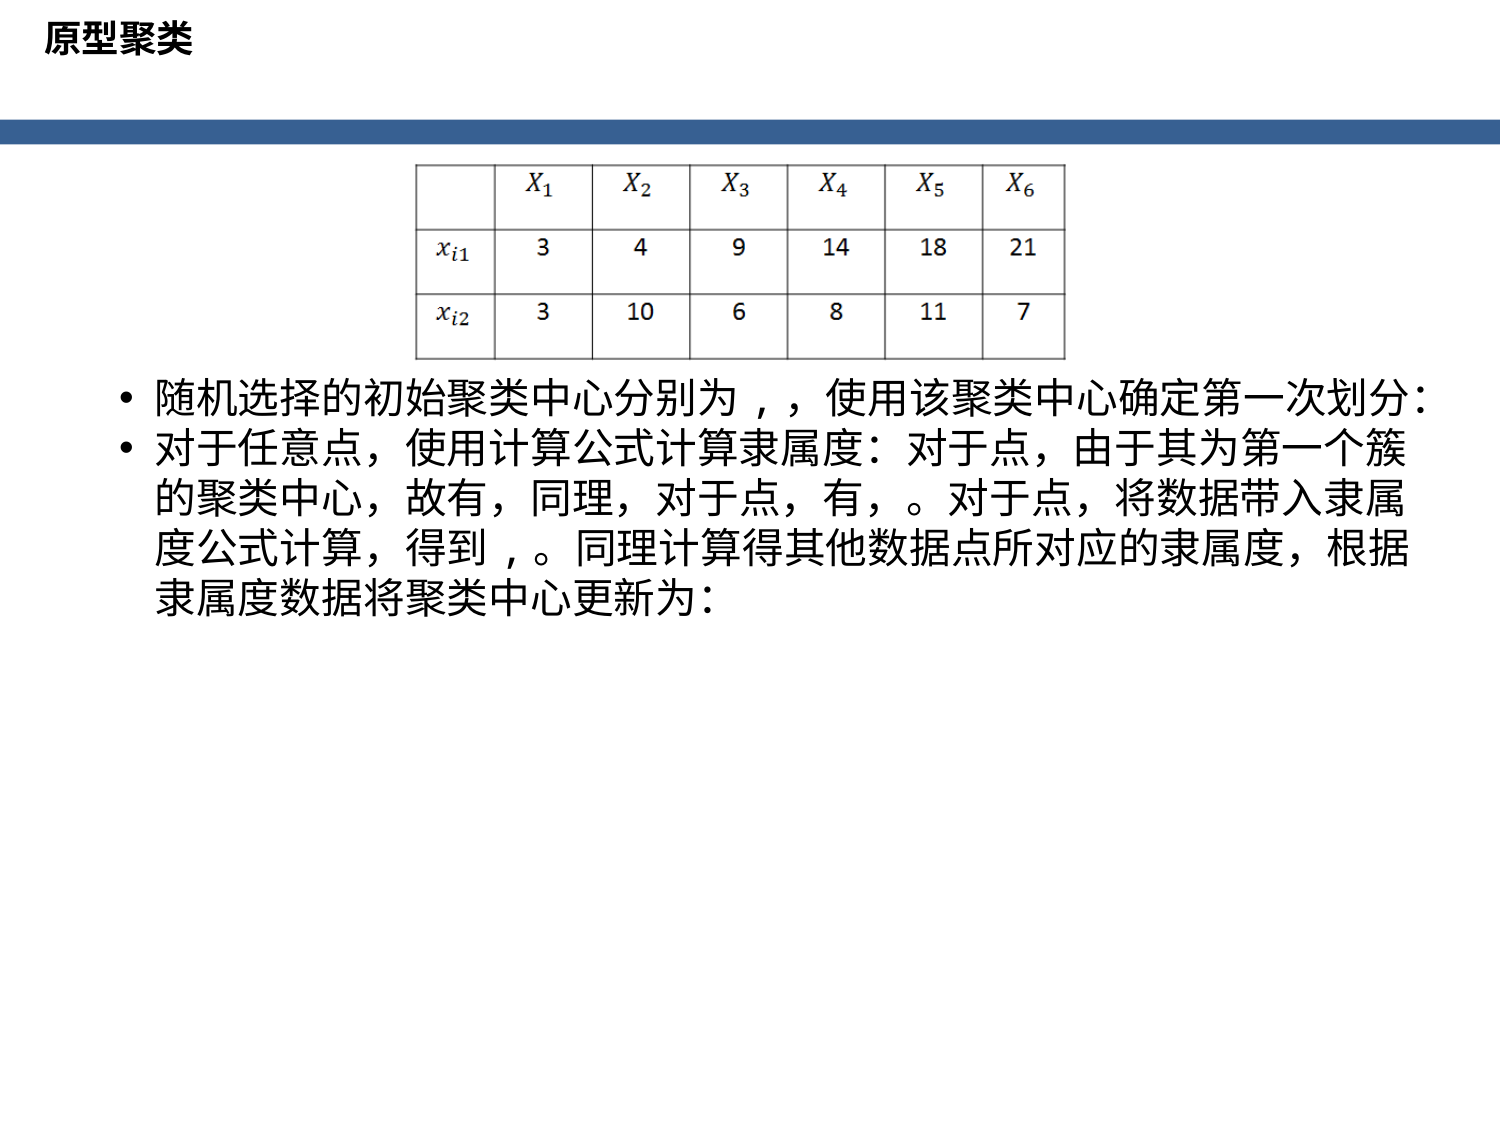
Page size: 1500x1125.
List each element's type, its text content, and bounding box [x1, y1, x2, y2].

title 原型聚类 [29, 7, 1305, 91]
picture [407, 160, 1069, 365]
